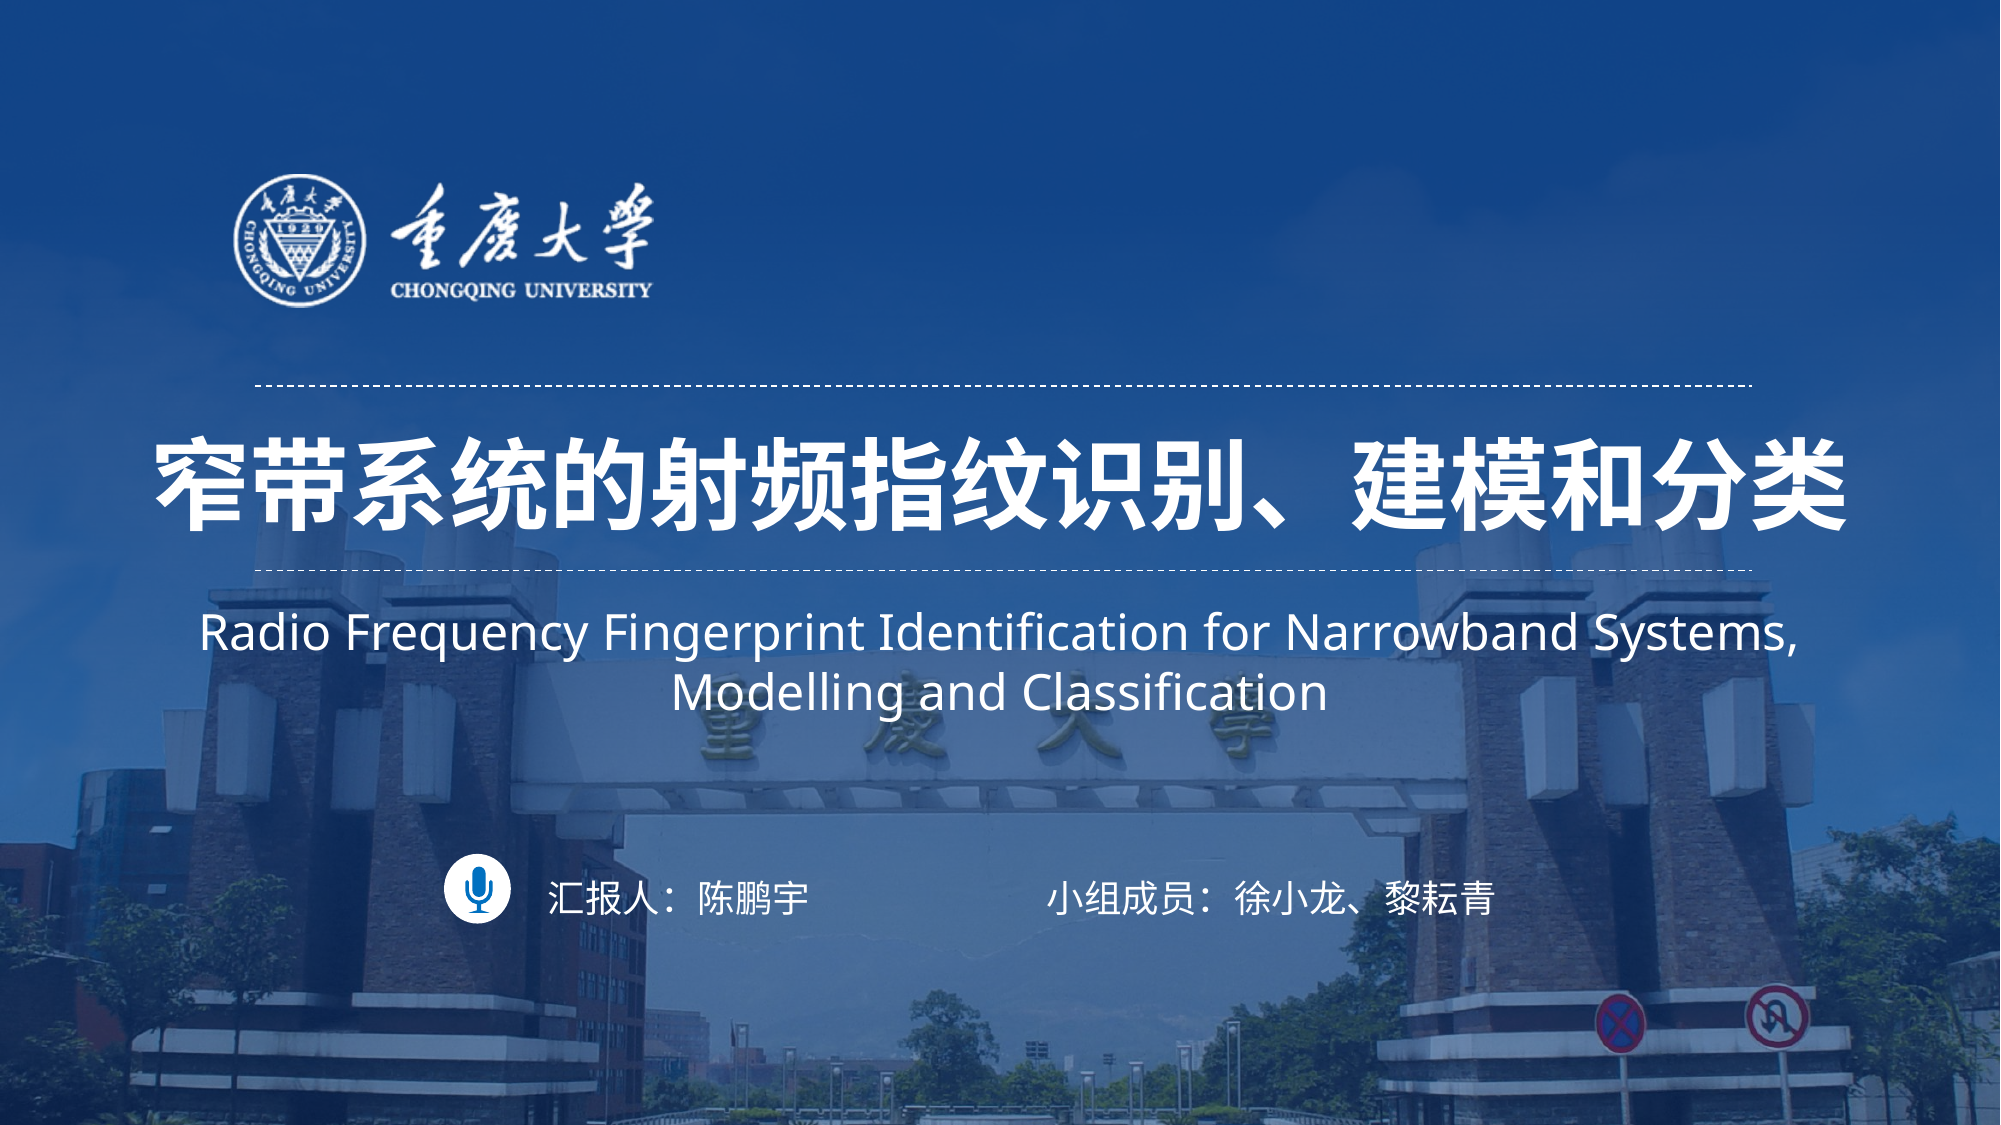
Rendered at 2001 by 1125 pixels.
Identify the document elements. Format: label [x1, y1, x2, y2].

picture [0, 0, 2000, 1125]
text_box [444, 844, 1700, 924]
